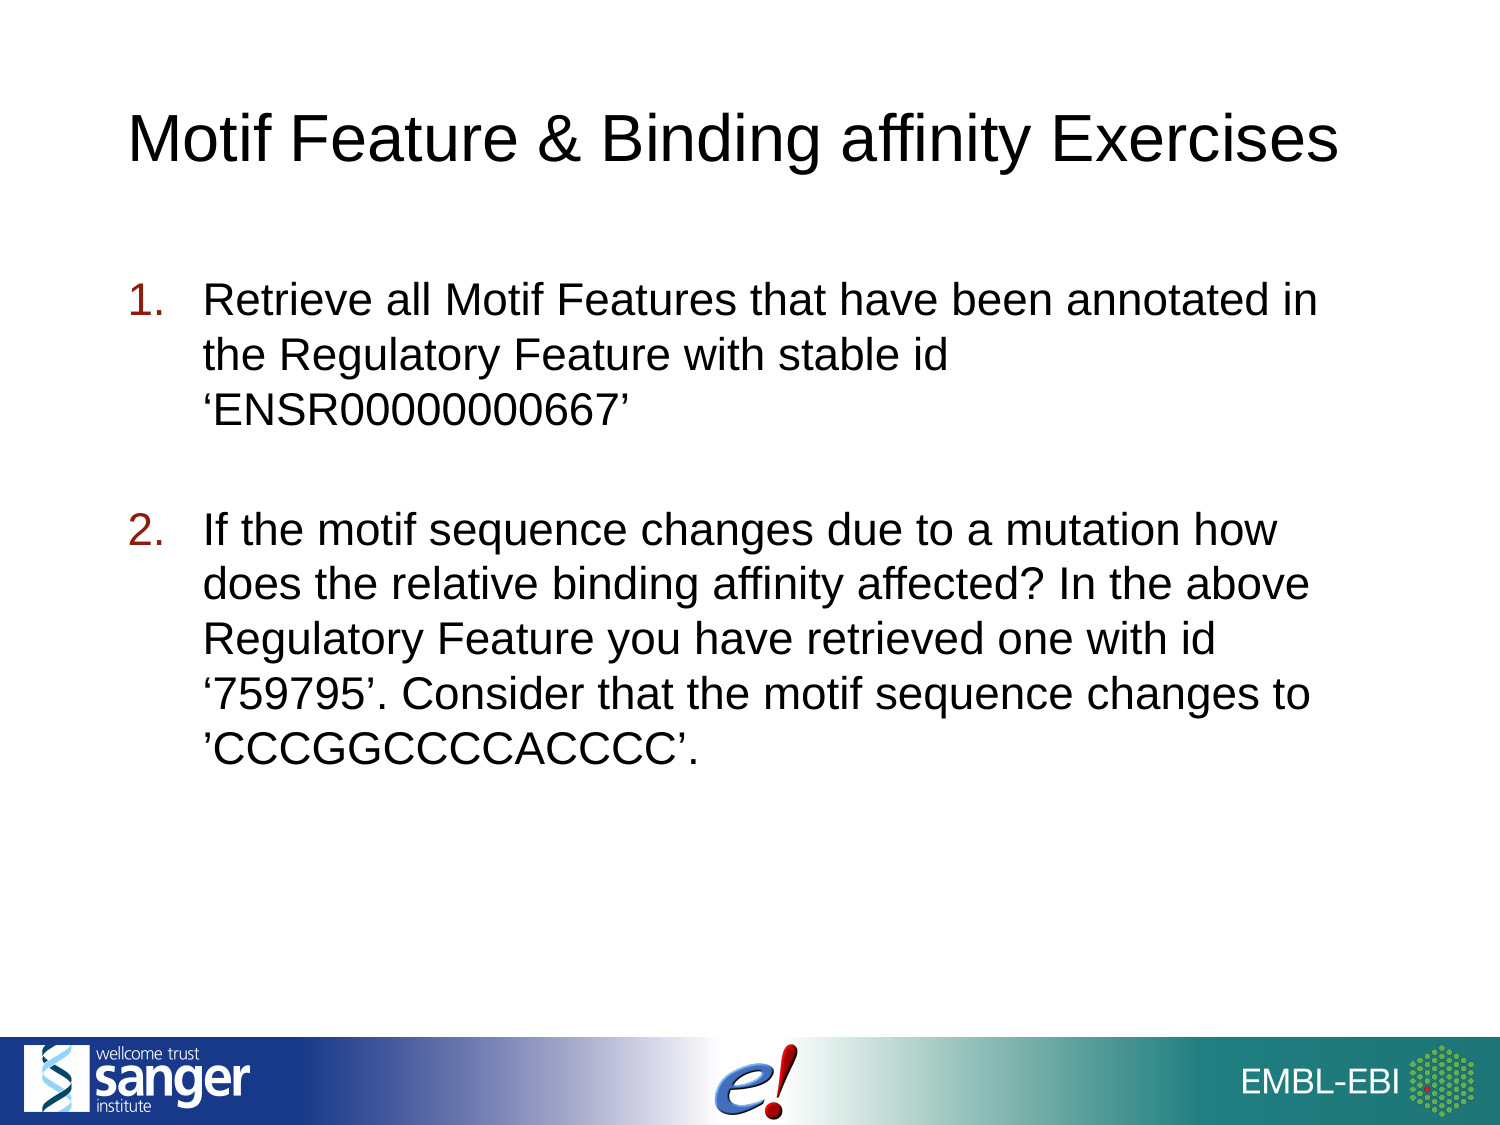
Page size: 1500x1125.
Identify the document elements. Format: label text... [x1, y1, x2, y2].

picture [0, 1037, 1500, 1125]
title Motif Feature & Binding affinity Exercises [112, 87, 1388, 238]
list Retrieve all Motif Features that have been annotated in the Regulatory Feature with stable id ‘ENSR00000000667’ If the motif sequence changes due to a mutation how does the relative binding affinity affected? In the above Regulatory Feature you have retrieved one with id ‘759795’. Consider that the motif sequence changes to ’CCCGGCCCCACCCC’. [112, 262, 1388, 975]
